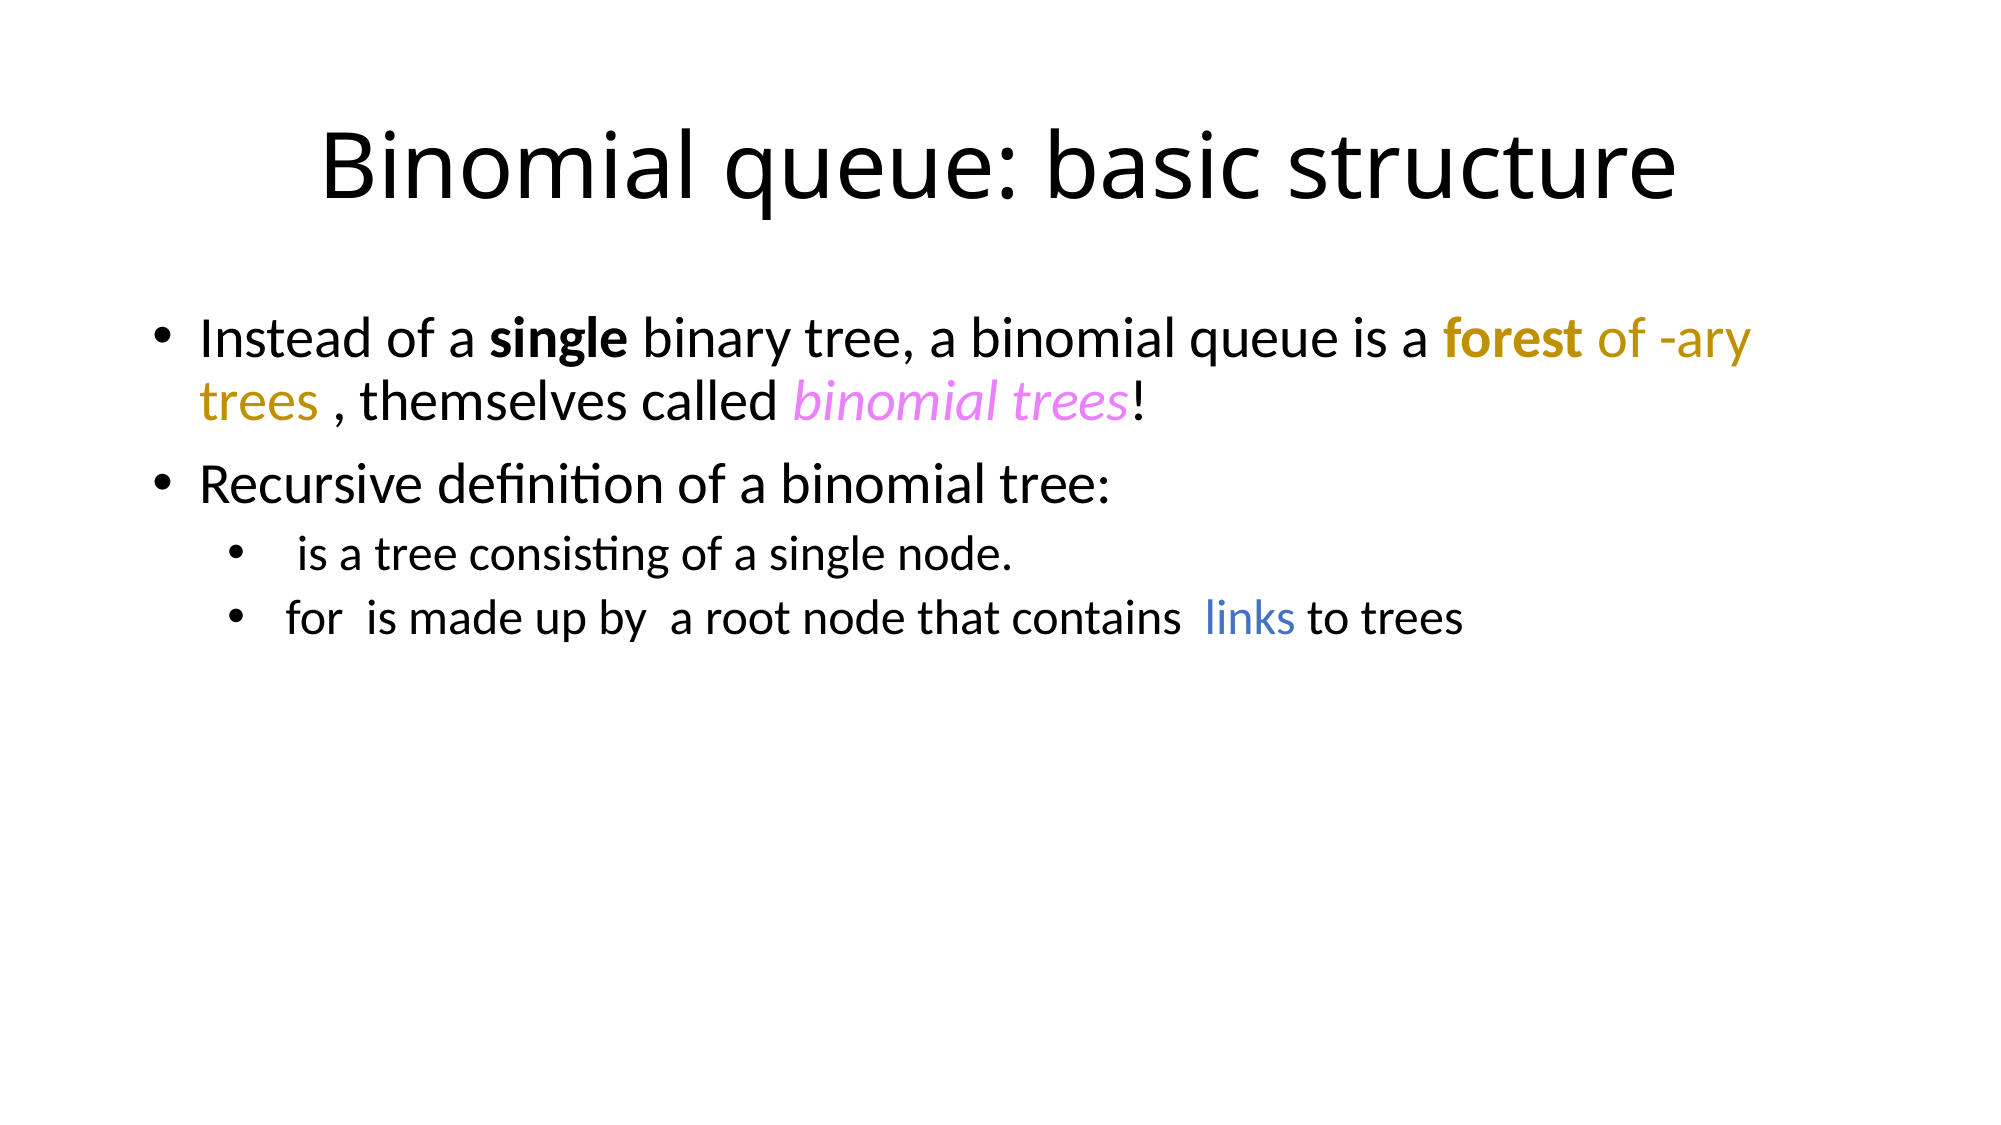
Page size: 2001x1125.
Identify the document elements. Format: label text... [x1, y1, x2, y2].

title Binomial queue: basic structure [137, 59, 1863, 278]
